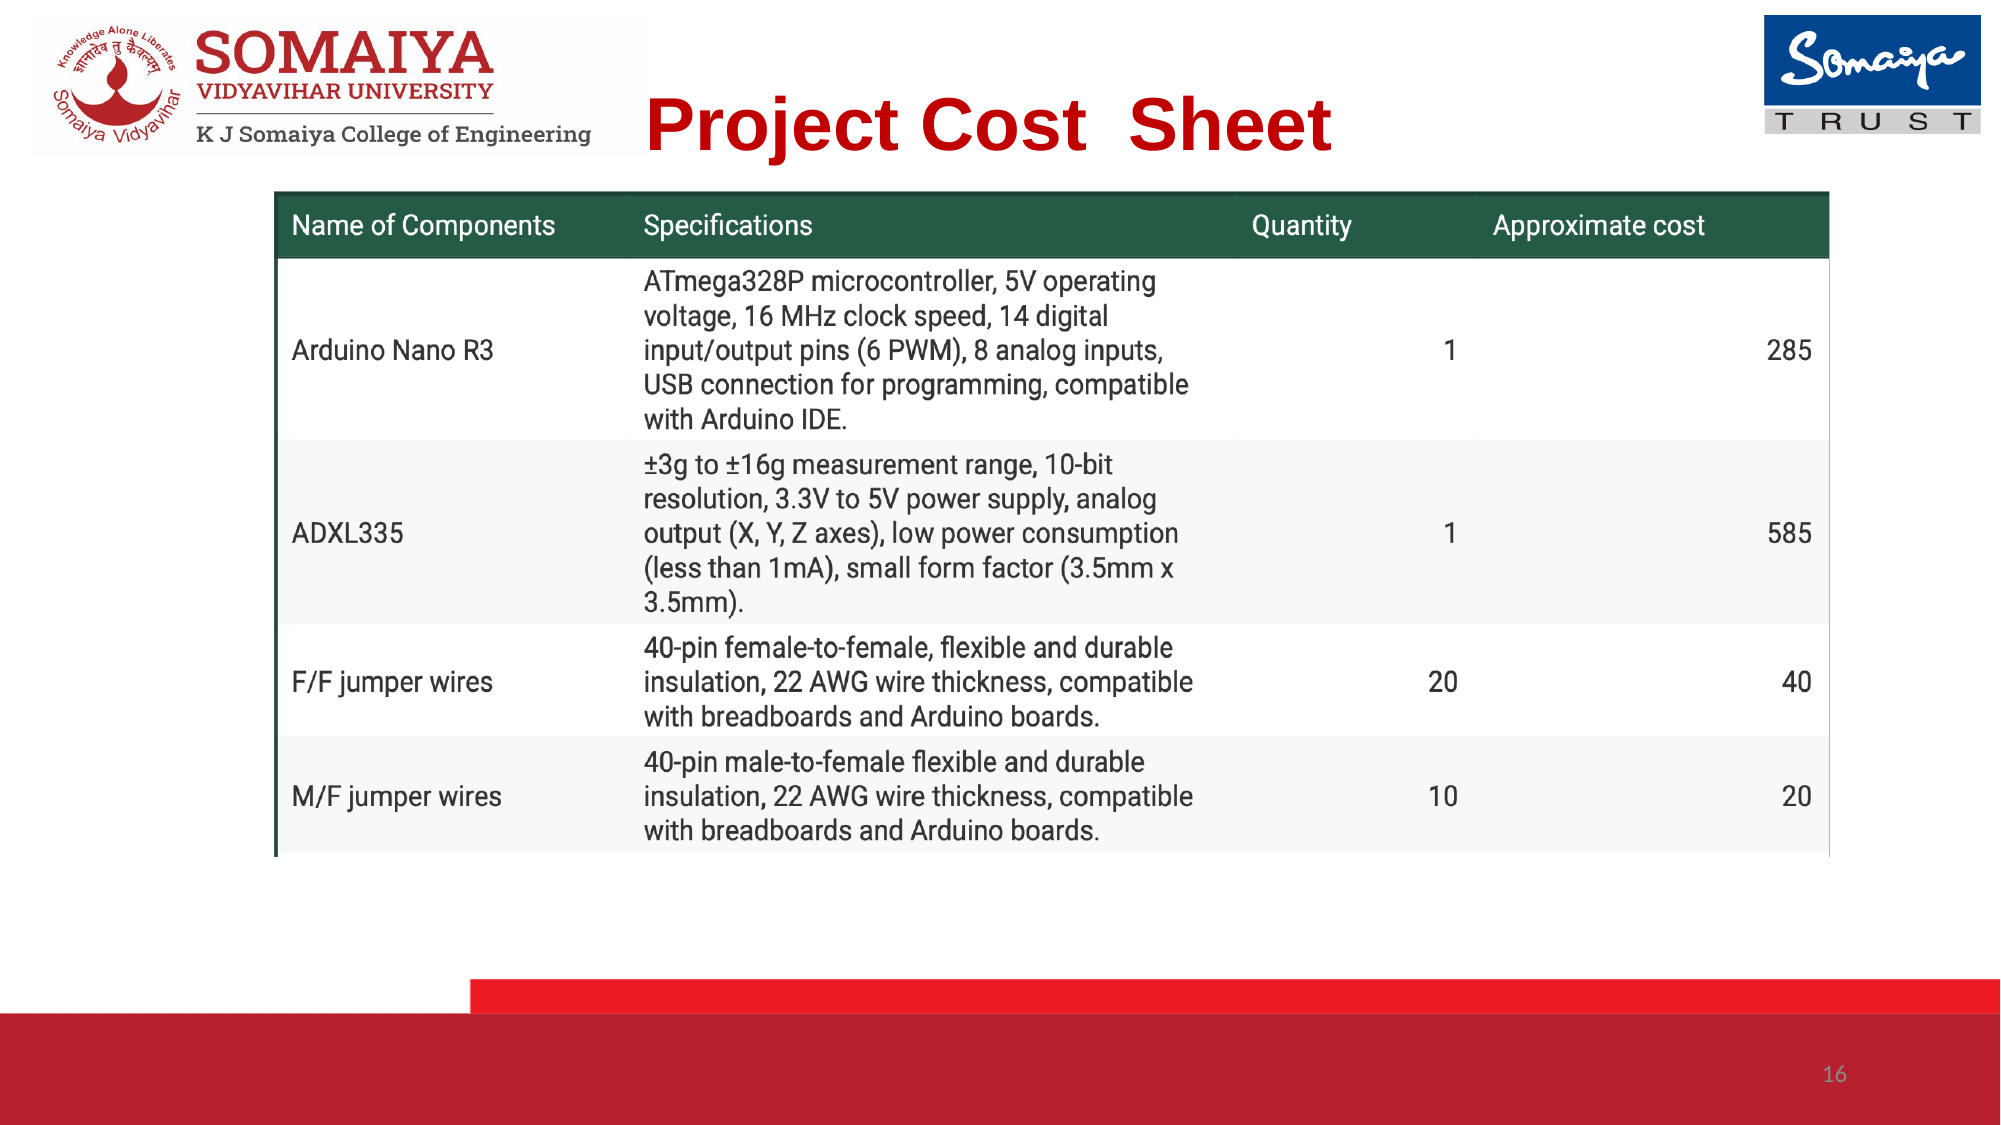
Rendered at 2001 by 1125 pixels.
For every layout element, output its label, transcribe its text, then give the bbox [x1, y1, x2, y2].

picture [29, 15, 651, 157]
picture [271, 189, 1830, 857]
title Project Cost Sheet [137, 17, 1863, 235]
picture [1764, 15, 1981, 134]
slide_number ‹#› [1412, 1042, 1863, 1103]
picture [0, 980, 2000, 1125]
